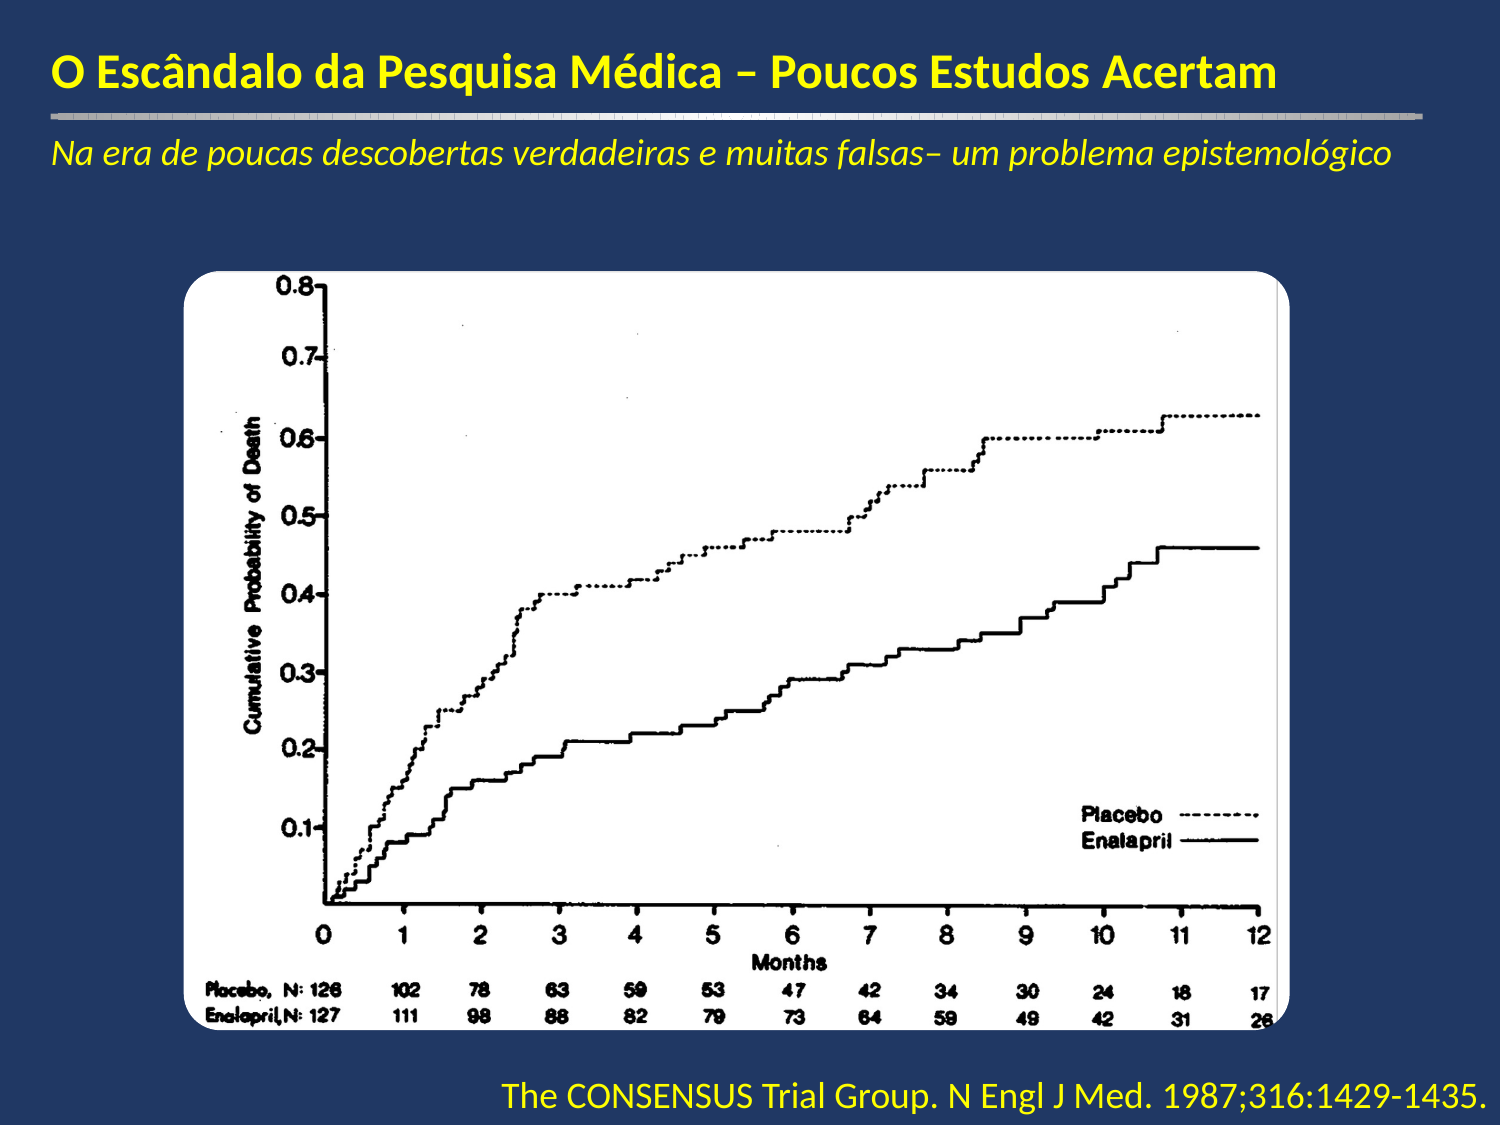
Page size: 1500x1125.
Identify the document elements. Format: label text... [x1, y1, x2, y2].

text_box The CONSENSUS Trial Group. N Engl J Med. 1987;316:1429-1435. [486, 1063, 1500, 1123]
text_box O Escândalo da Pesquisa Médica – Poucos Estudos Acertam [36, 31, 1495, 244]
picture [183, 270, 1290, 1031]
